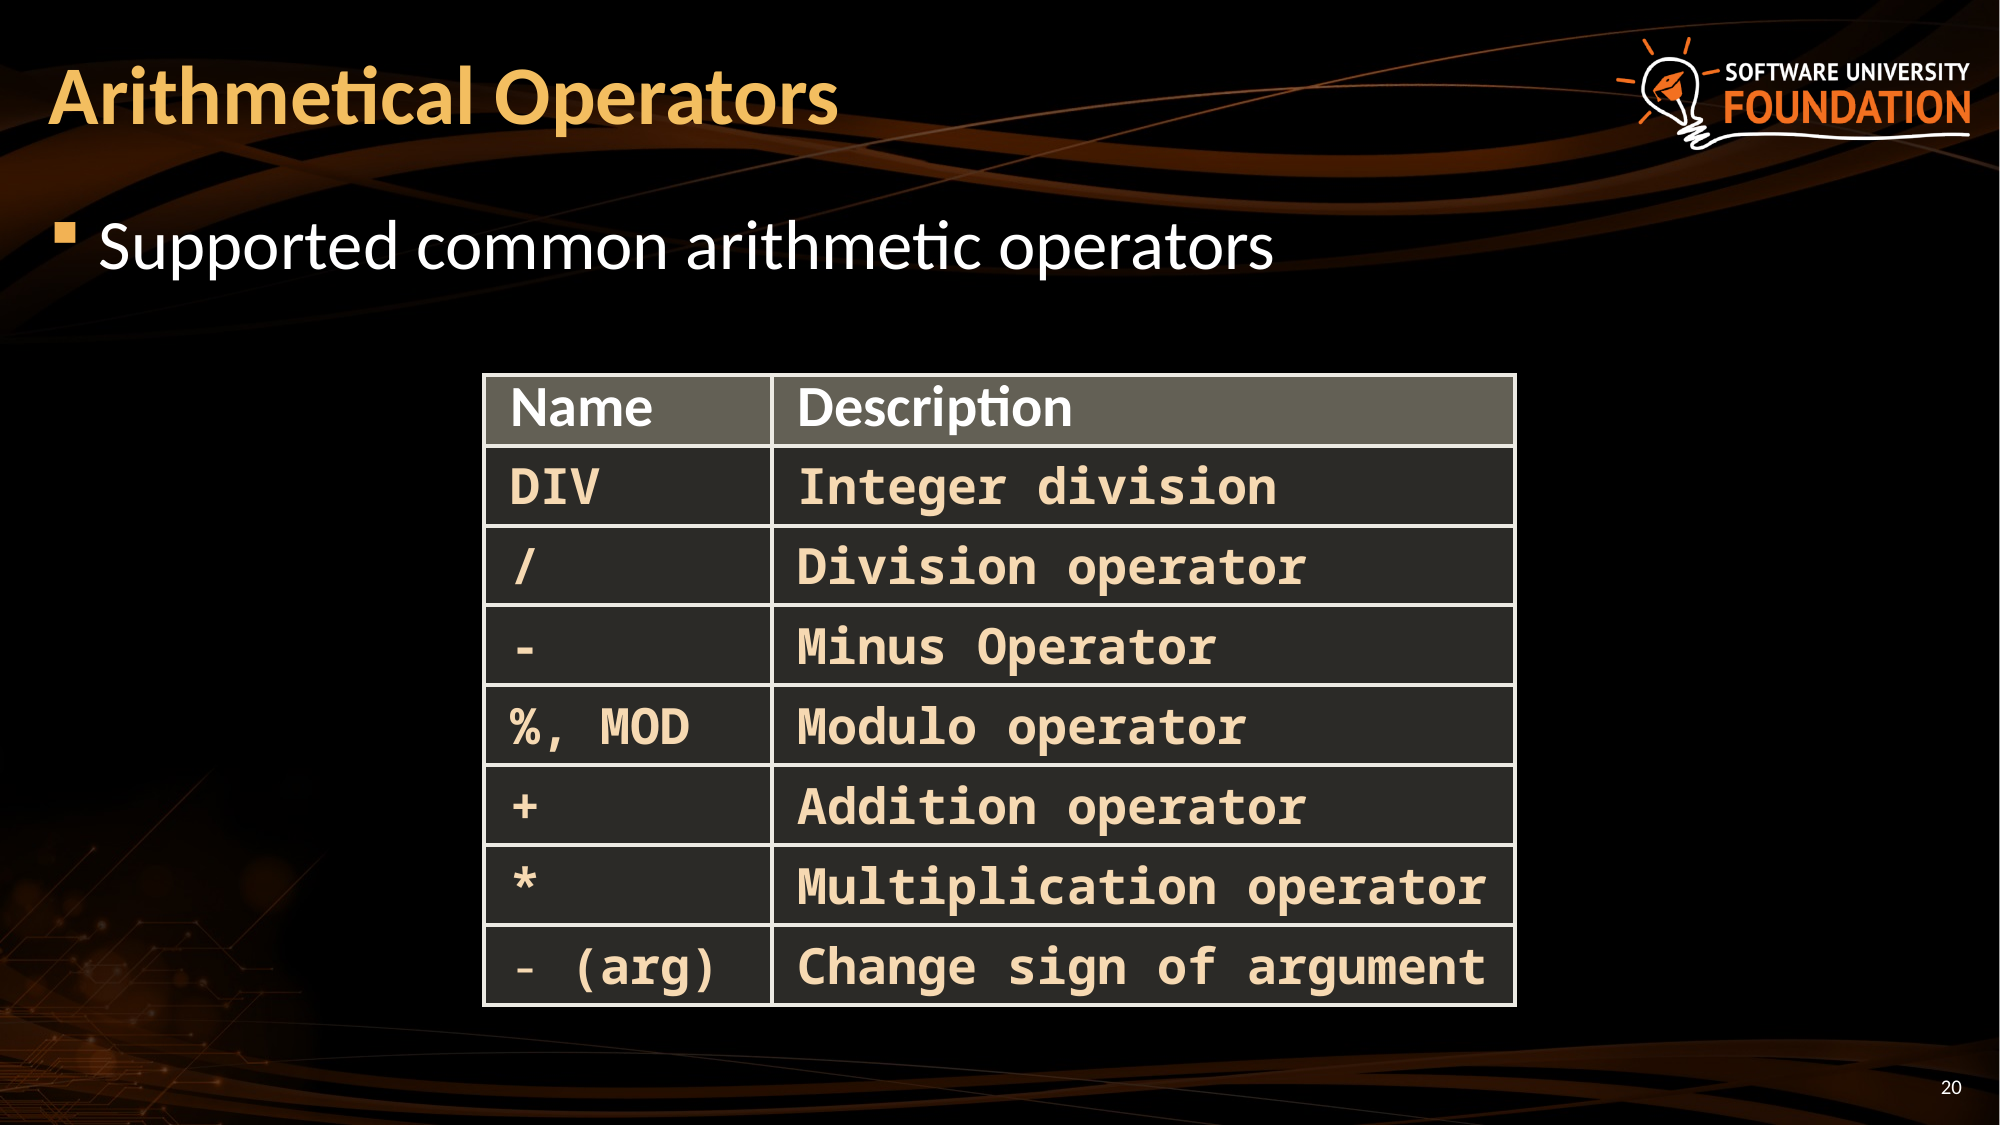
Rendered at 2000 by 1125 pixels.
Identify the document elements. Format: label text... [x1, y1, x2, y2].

table_cell - [486, 607, 770, 683]
table_cell Multiplication operator [774, 847, 1513, 923]
table_cell + [486, 767, 770, 843]
table_cell / [486, 528, 770, 603]
table_header Name [486, 377, 770, 444]
list Supported common arithmetic operators [31, 188, 1968, 1103]
table_cell DIV [486, 448, 770, 524]
table_cell Minus Operator [774, 607, 1513, 683]
table_header Description [774, 377, 1513, 444]
title Arithmetical Operators [30, 6, 1602, 189]
table_cell Modulo operator [774, 687, 1513, 763]
table_cell Change sign of argument [774, 927, 1513, 1003]
table_cell Division operator [774, 528, 1513, 603]
table_cell %, MOD [486, 687, 770, 763]
table_cell Integer division [774, 448, 1513, 524]
table_cell Addition operator [774, 767, 1513, 843]
picture [0, 0, 2000, 1125]
table_cell * [486, 847, 770, 923]
table_cell - (arg) [486, 927, 770, 1003]
